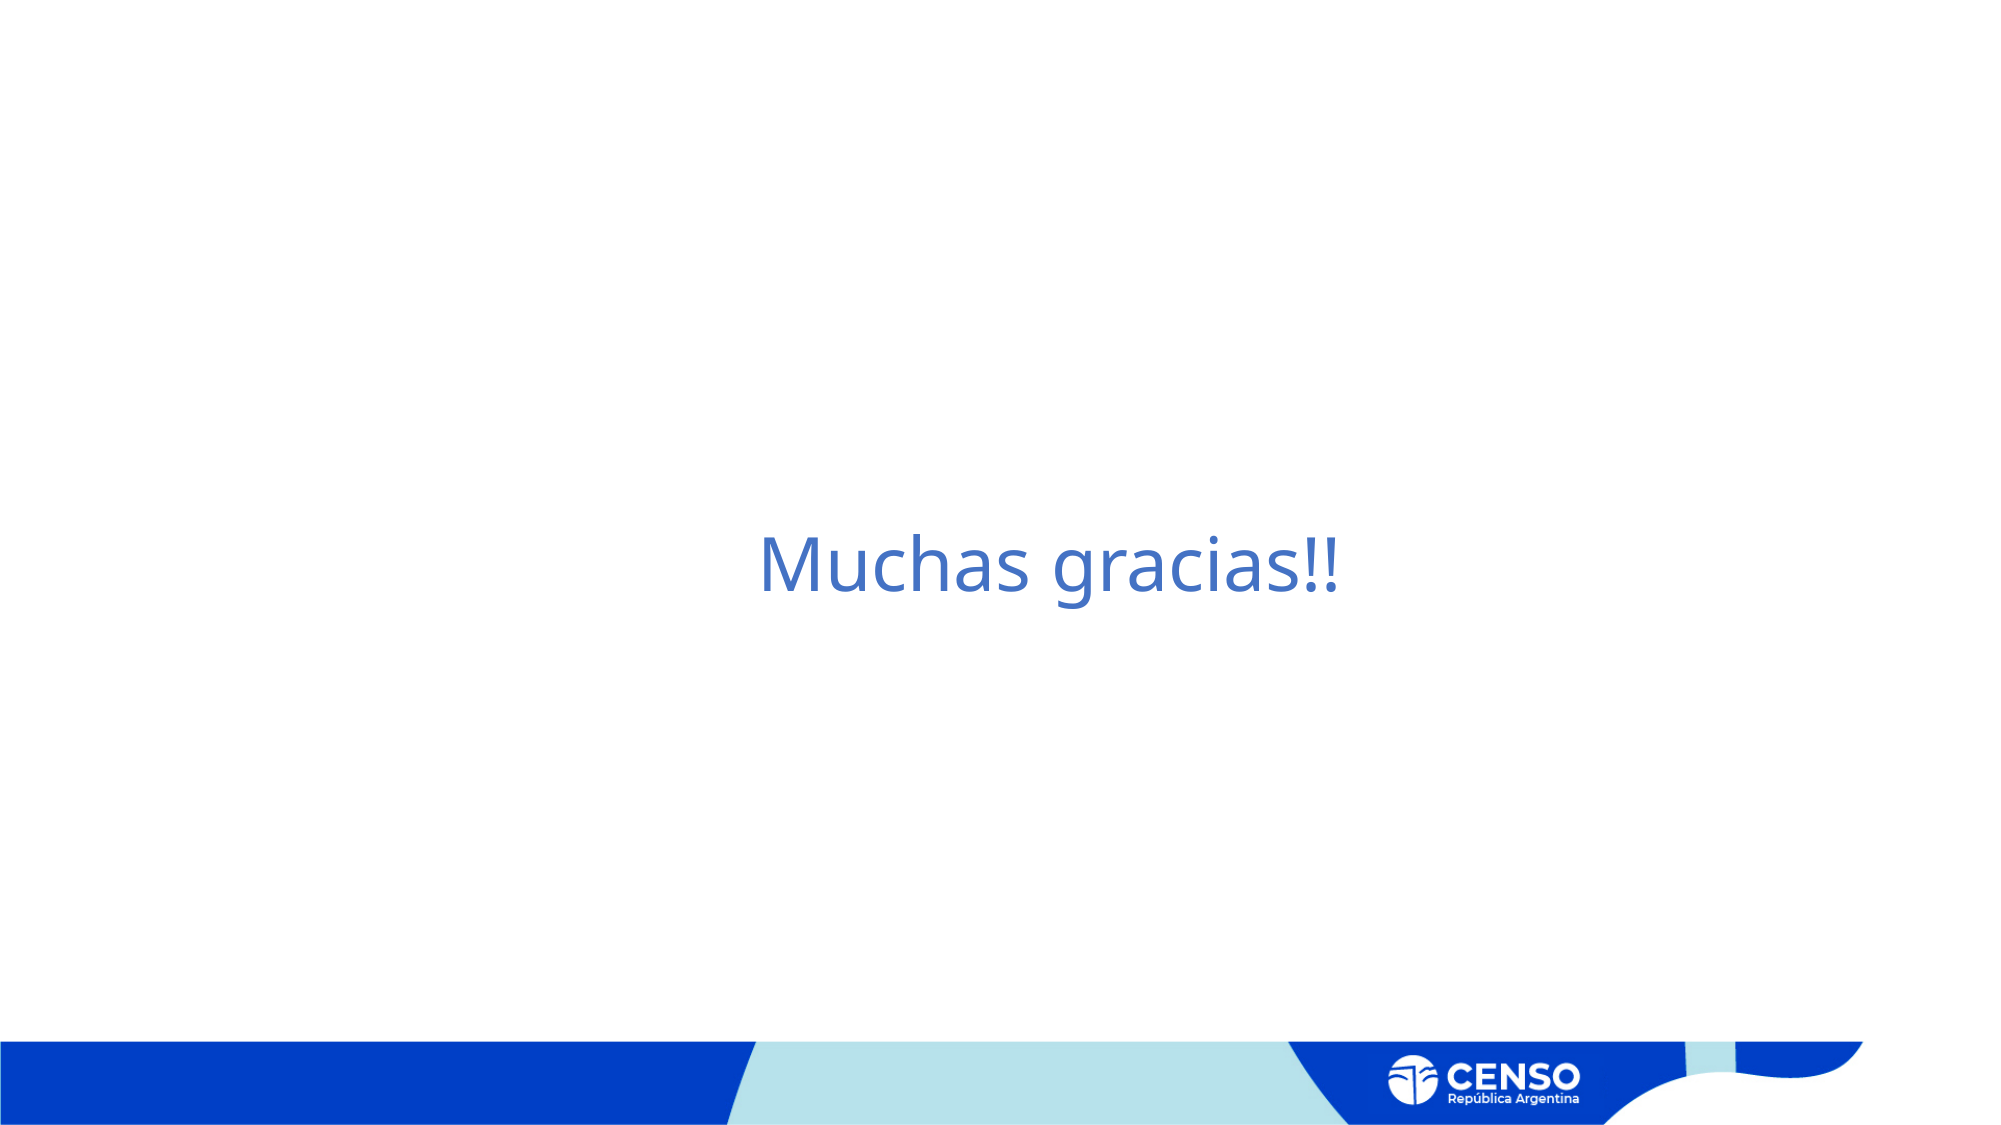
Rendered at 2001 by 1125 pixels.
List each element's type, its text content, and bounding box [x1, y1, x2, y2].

text_box Muchas gracias!! [742, 509, 1742, 615]
picture [0, 0, 2001, 1125]
